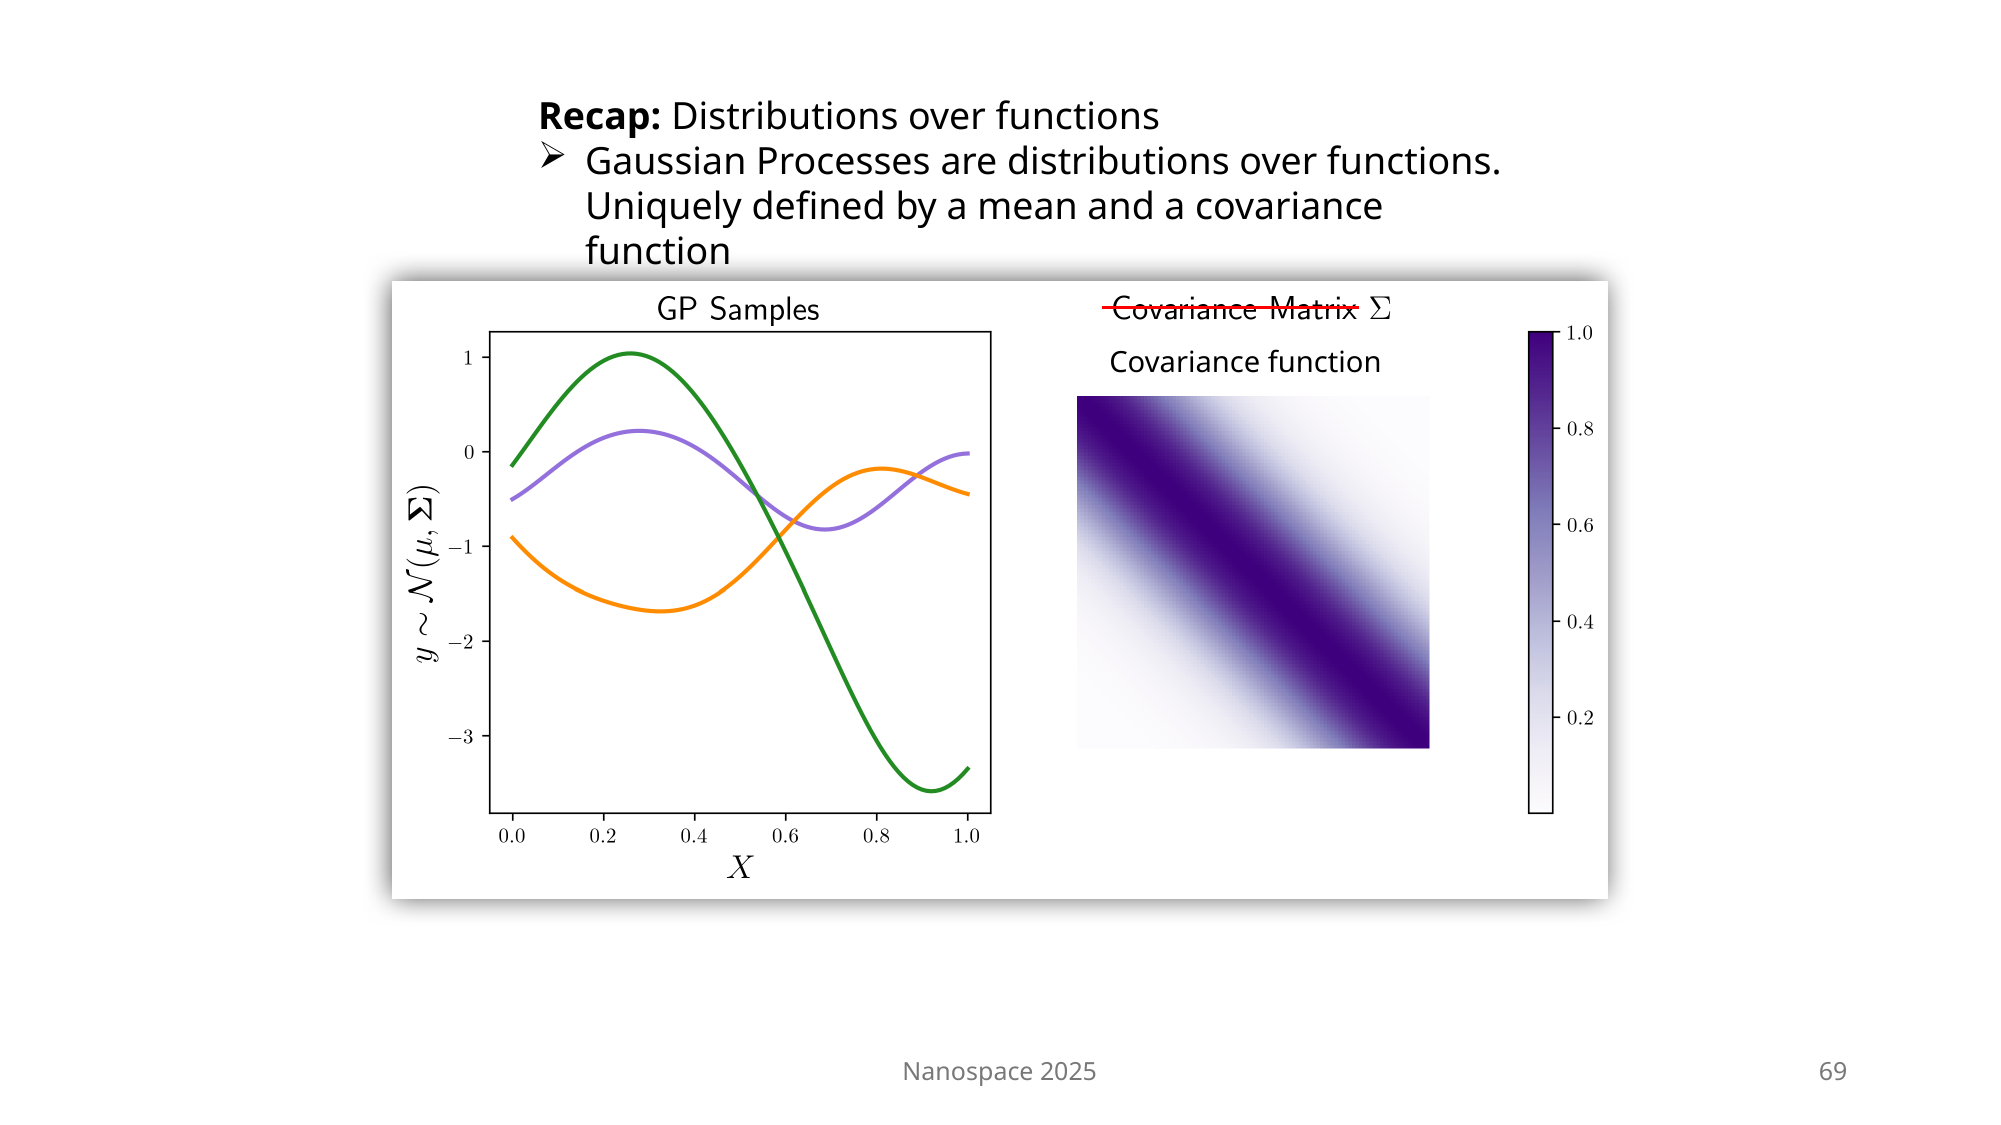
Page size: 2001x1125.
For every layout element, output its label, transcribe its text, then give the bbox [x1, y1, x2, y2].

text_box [392, 280, 1608, 899]
slide_number 69 [1412, 1042, 1863, 1103]
text_box Recap: Distributions over functions Gaussian Processes are distributions over functions. Uniquely defined by a mean and a covariance function [523, 84, 1544, 258]
footer Nanospace 2025 [662, 1042, 1338, 1103]
